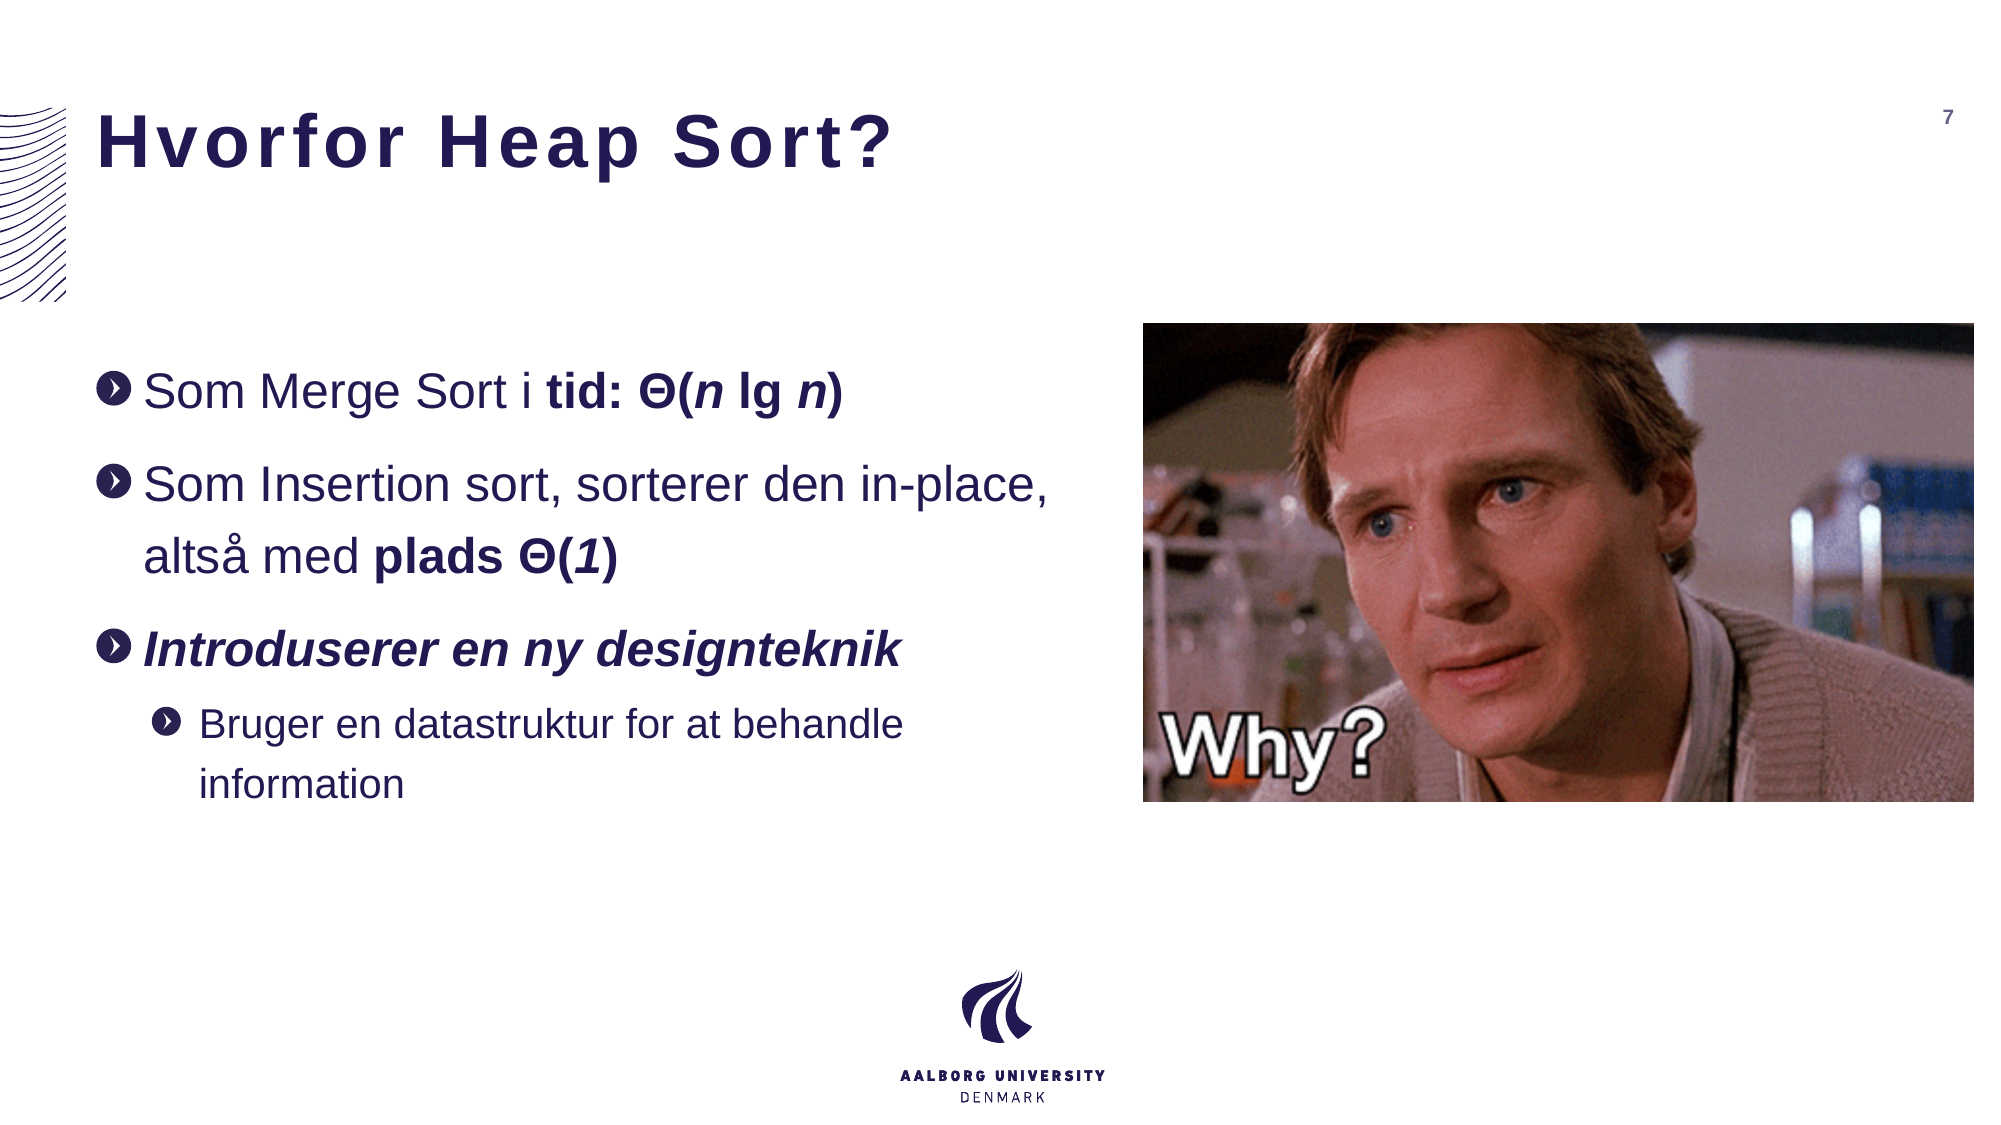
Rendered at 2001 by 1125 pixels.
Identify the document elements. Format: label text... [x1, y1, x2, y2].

title Hvorfor Heap Sort? [96, 60, 935, 303]
list Som Merge Sort i tid: Θ(n lg n) Som Insertion sort, sorterer den in-place, altså med plads Θ(1) Introduserer en ny designteknik Bruger en datastruktur for at behandle information [96, 338, 1115, 947]
picture [1143, 323, 1974, 802]
slide_number 7 [1860, 97, 1954, 135]
